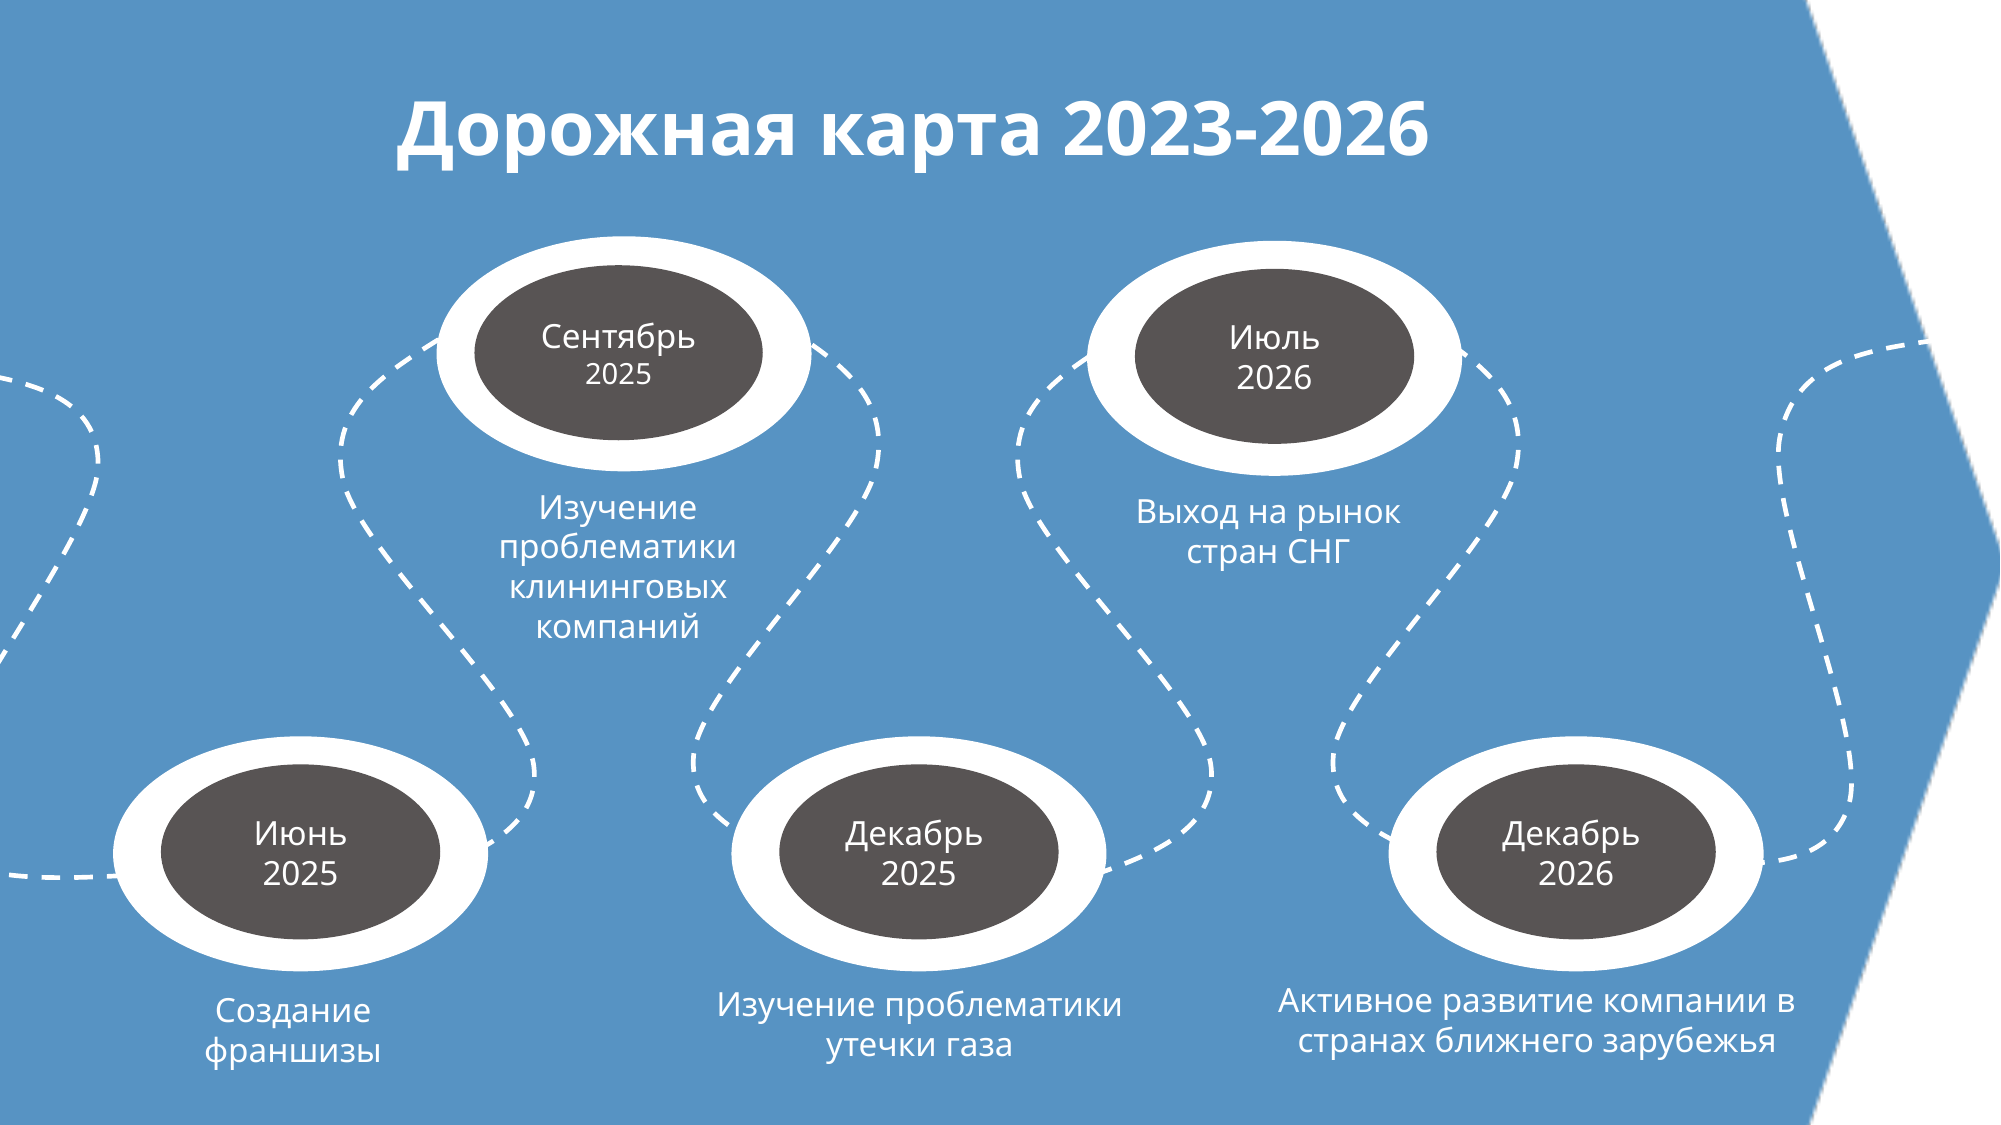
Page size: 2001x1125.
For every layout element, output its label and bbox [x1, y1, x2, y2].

text_box [1087, 240, 1463, 620]
text_box [436, 236, 812, 656]
text_box [1388, 736, 1764, 972]
picture [0, 0, 2000, 1125]
text_box [113, 736, 489, 972]
text_box [731, 736, 1107, 972]
